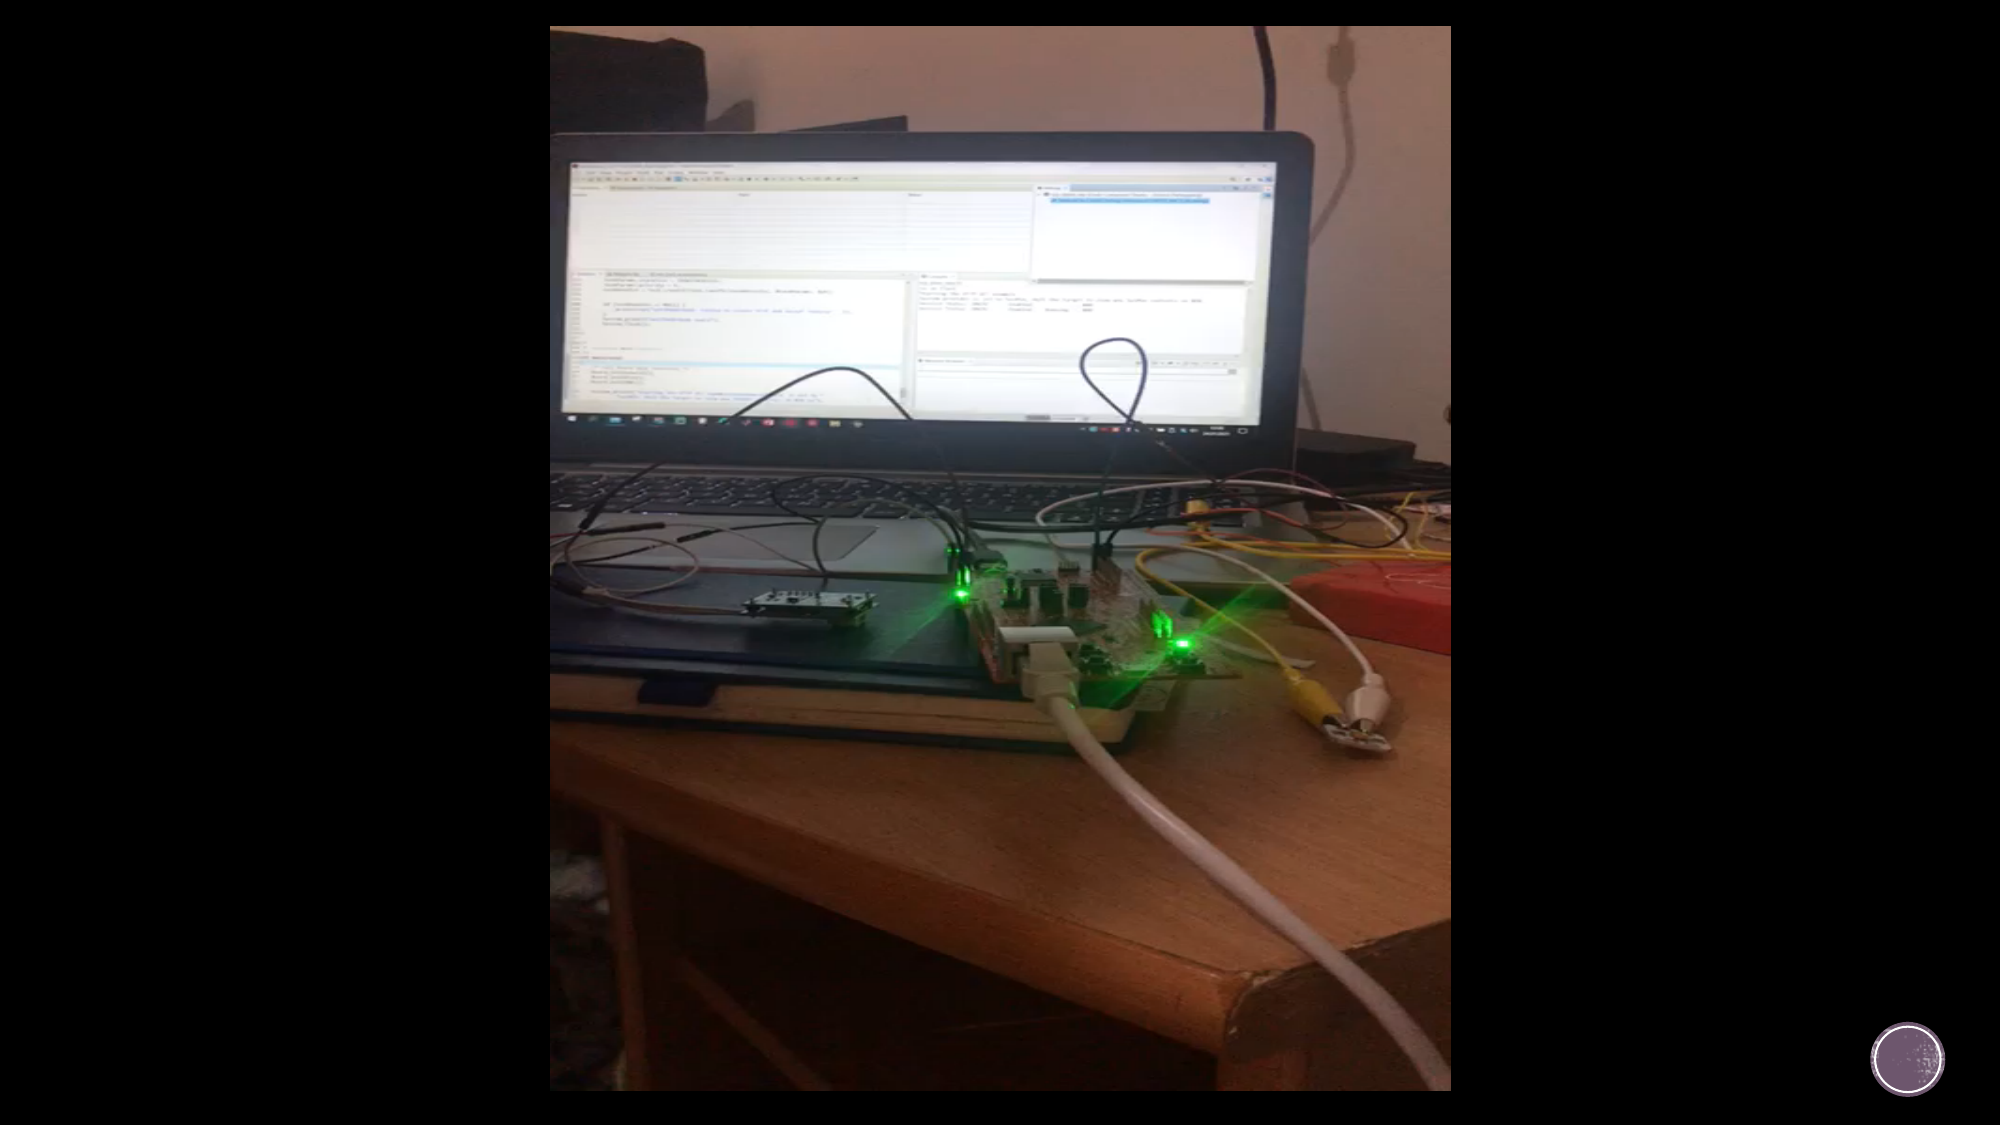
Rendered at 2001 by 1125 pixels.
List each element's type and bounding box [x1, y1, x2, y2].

list [553, 29, 1449, 1090]
